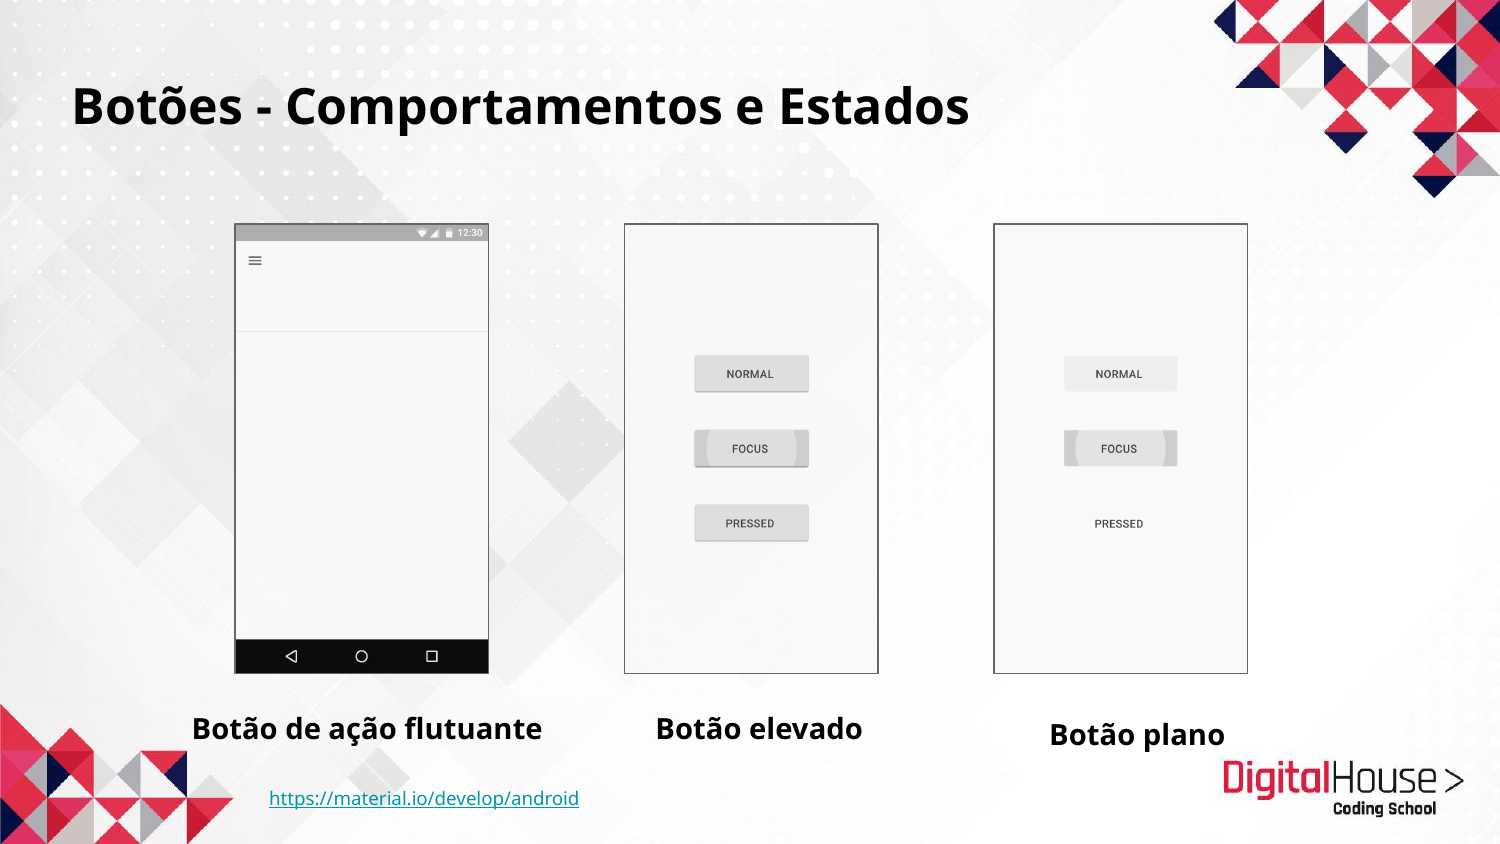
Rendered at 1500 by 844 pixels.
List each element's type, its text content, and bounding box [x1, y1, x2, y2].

text_box https://material.io/develop/android [254, 771, 751, 803]
picture [0, 0, 1500, 844]
text_box Botão elevado [640, 695, 1066, 758]
text_box Botão plano [1034, 701, 1376, 752]
text_box Botão de ação flutuante [176, 695, 602, 758]
text_box Botões - Comportamentos e Estados [56, 59, 1066, 135]
